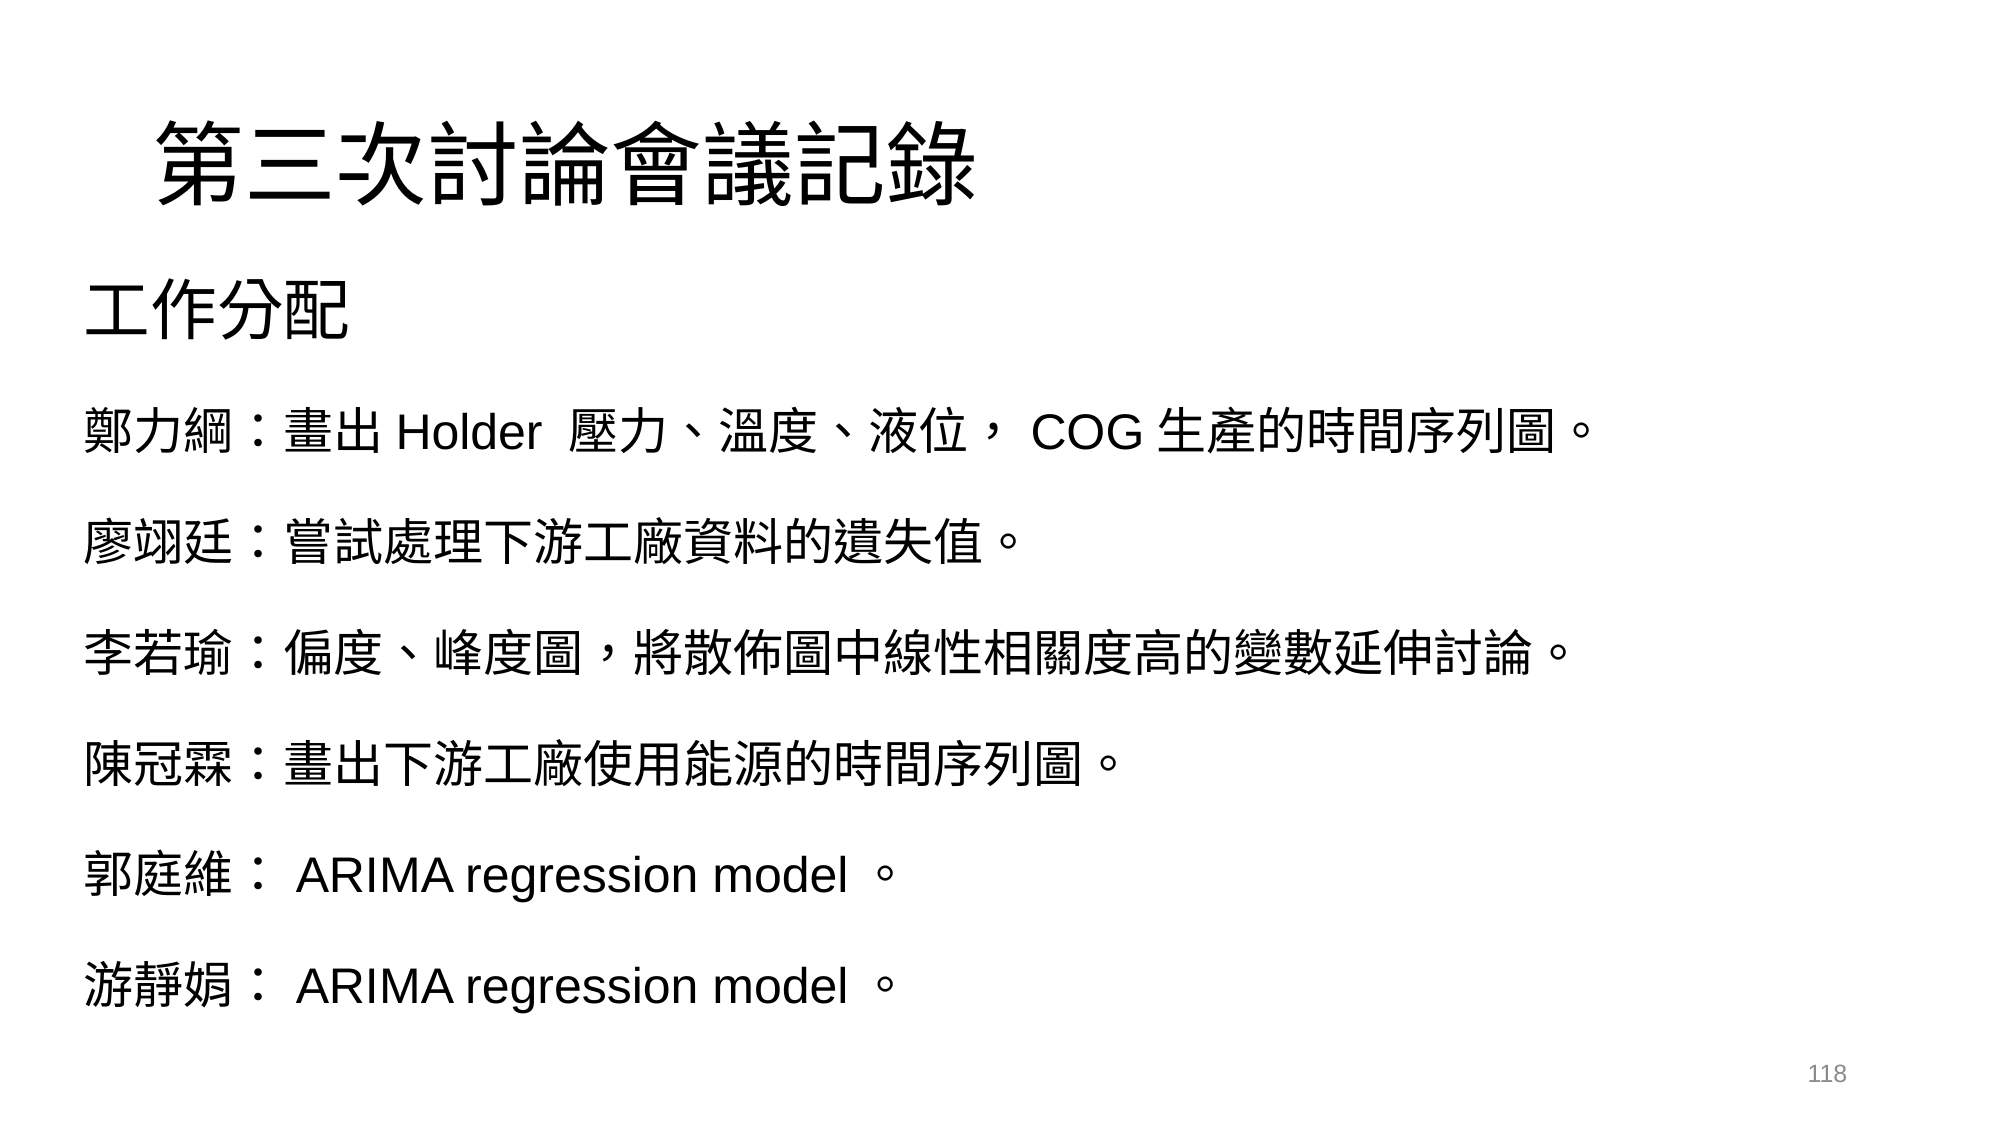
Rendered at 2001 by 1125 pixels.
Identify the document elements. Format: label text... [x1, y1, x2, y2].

list 工作分配 鄭力綱：畫出Holder 壓力、溫度、液位，COG生產的時間序列圖。 廖翊廷：嘗試處理下游工廠資料的遺失值。 李若瑜：偏度、峰度圖，將散佈圖中線性相關度高的變數延伸討論。 陳冠霖：畫出下游工廠使用能源的時間序列圖。 郭庭維：ARIMA regression model。 游靜娟：ARIMA regression model。 [68, 269, 1932, 1035]
slide_number 118 [1412, 1042, 1863, 1103]
title 第三次討論會議記錄 [137, 59, 1863, 269]
